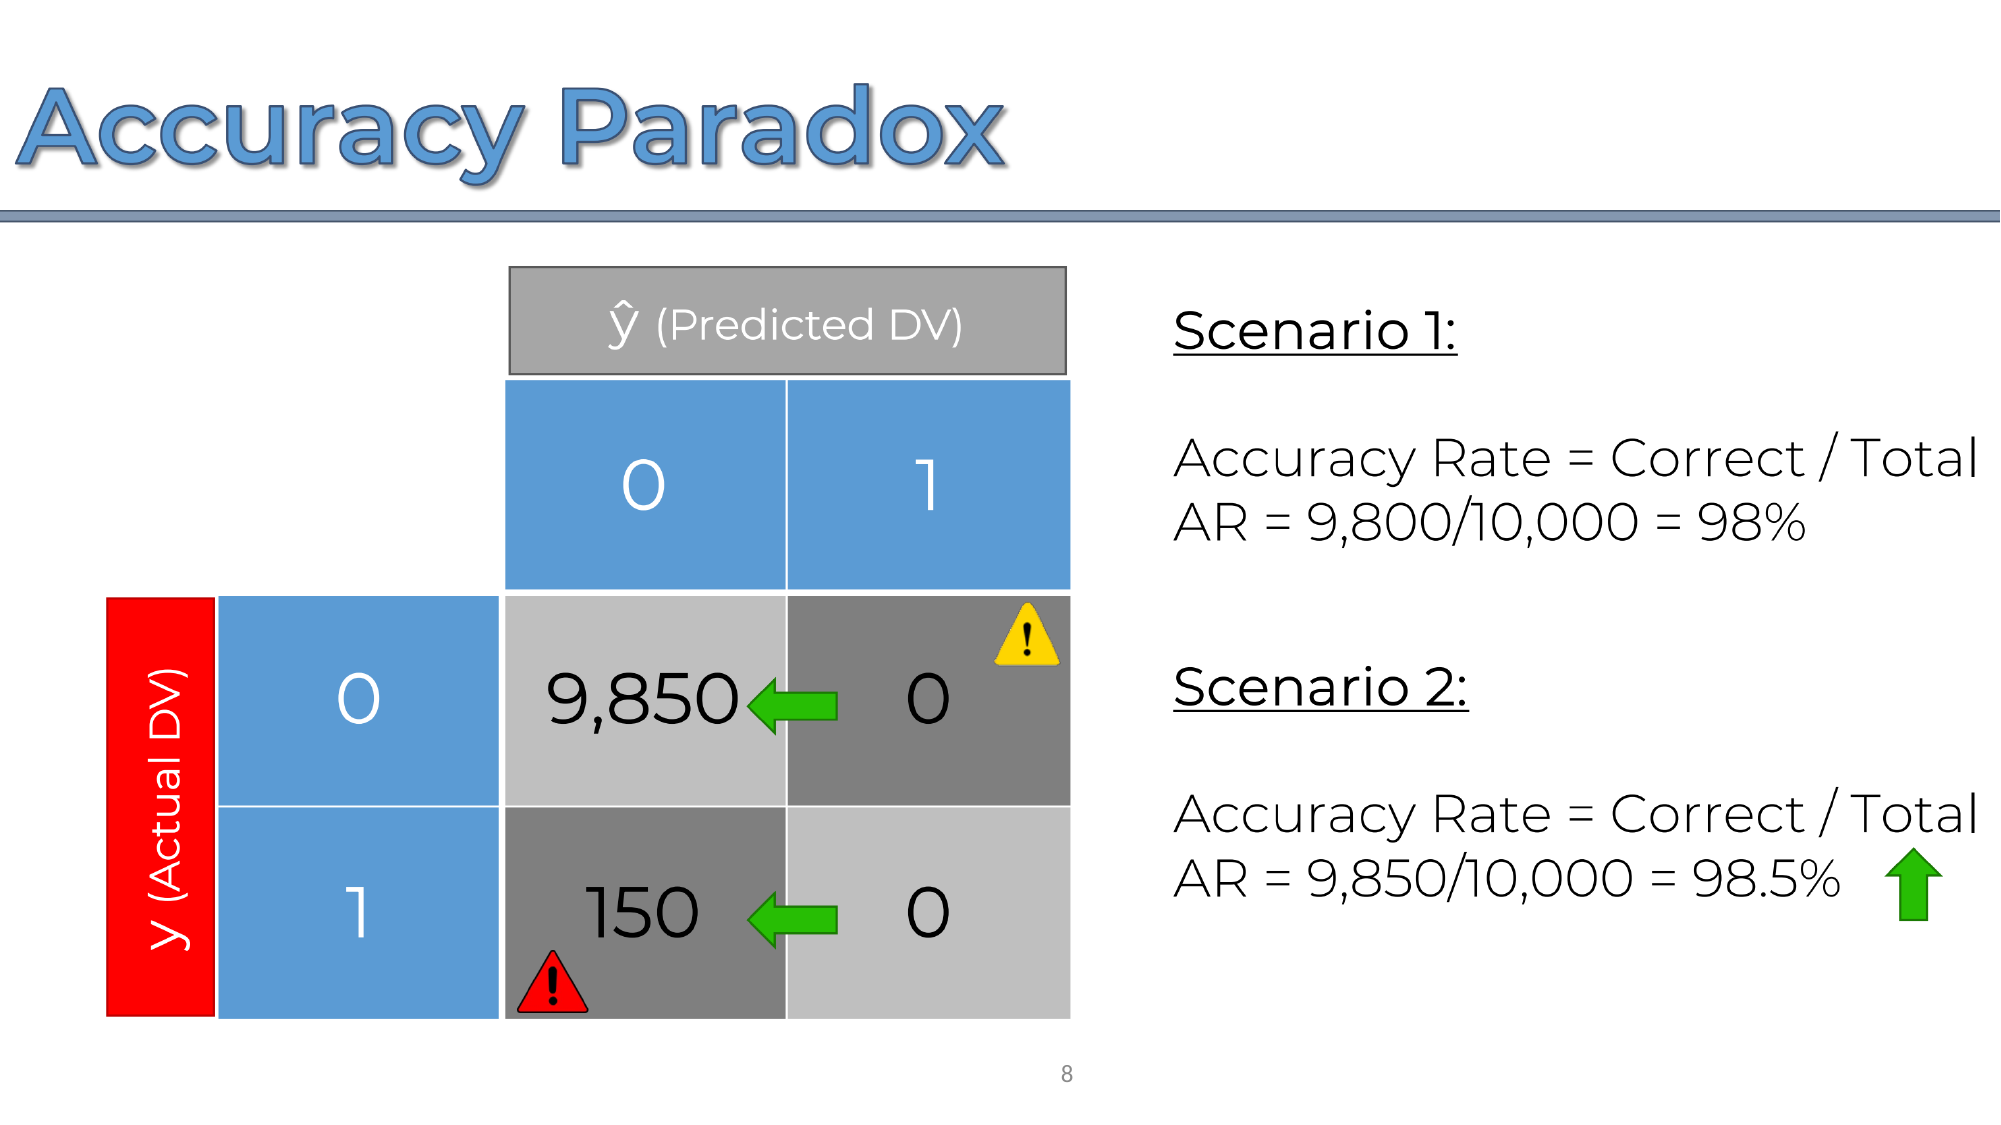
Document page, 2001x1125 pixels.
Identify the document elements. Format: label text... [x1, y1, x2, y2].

slide_number 8 [638, 1065, 1089, 1103]
picture [0, 60, 2000, 1065]
